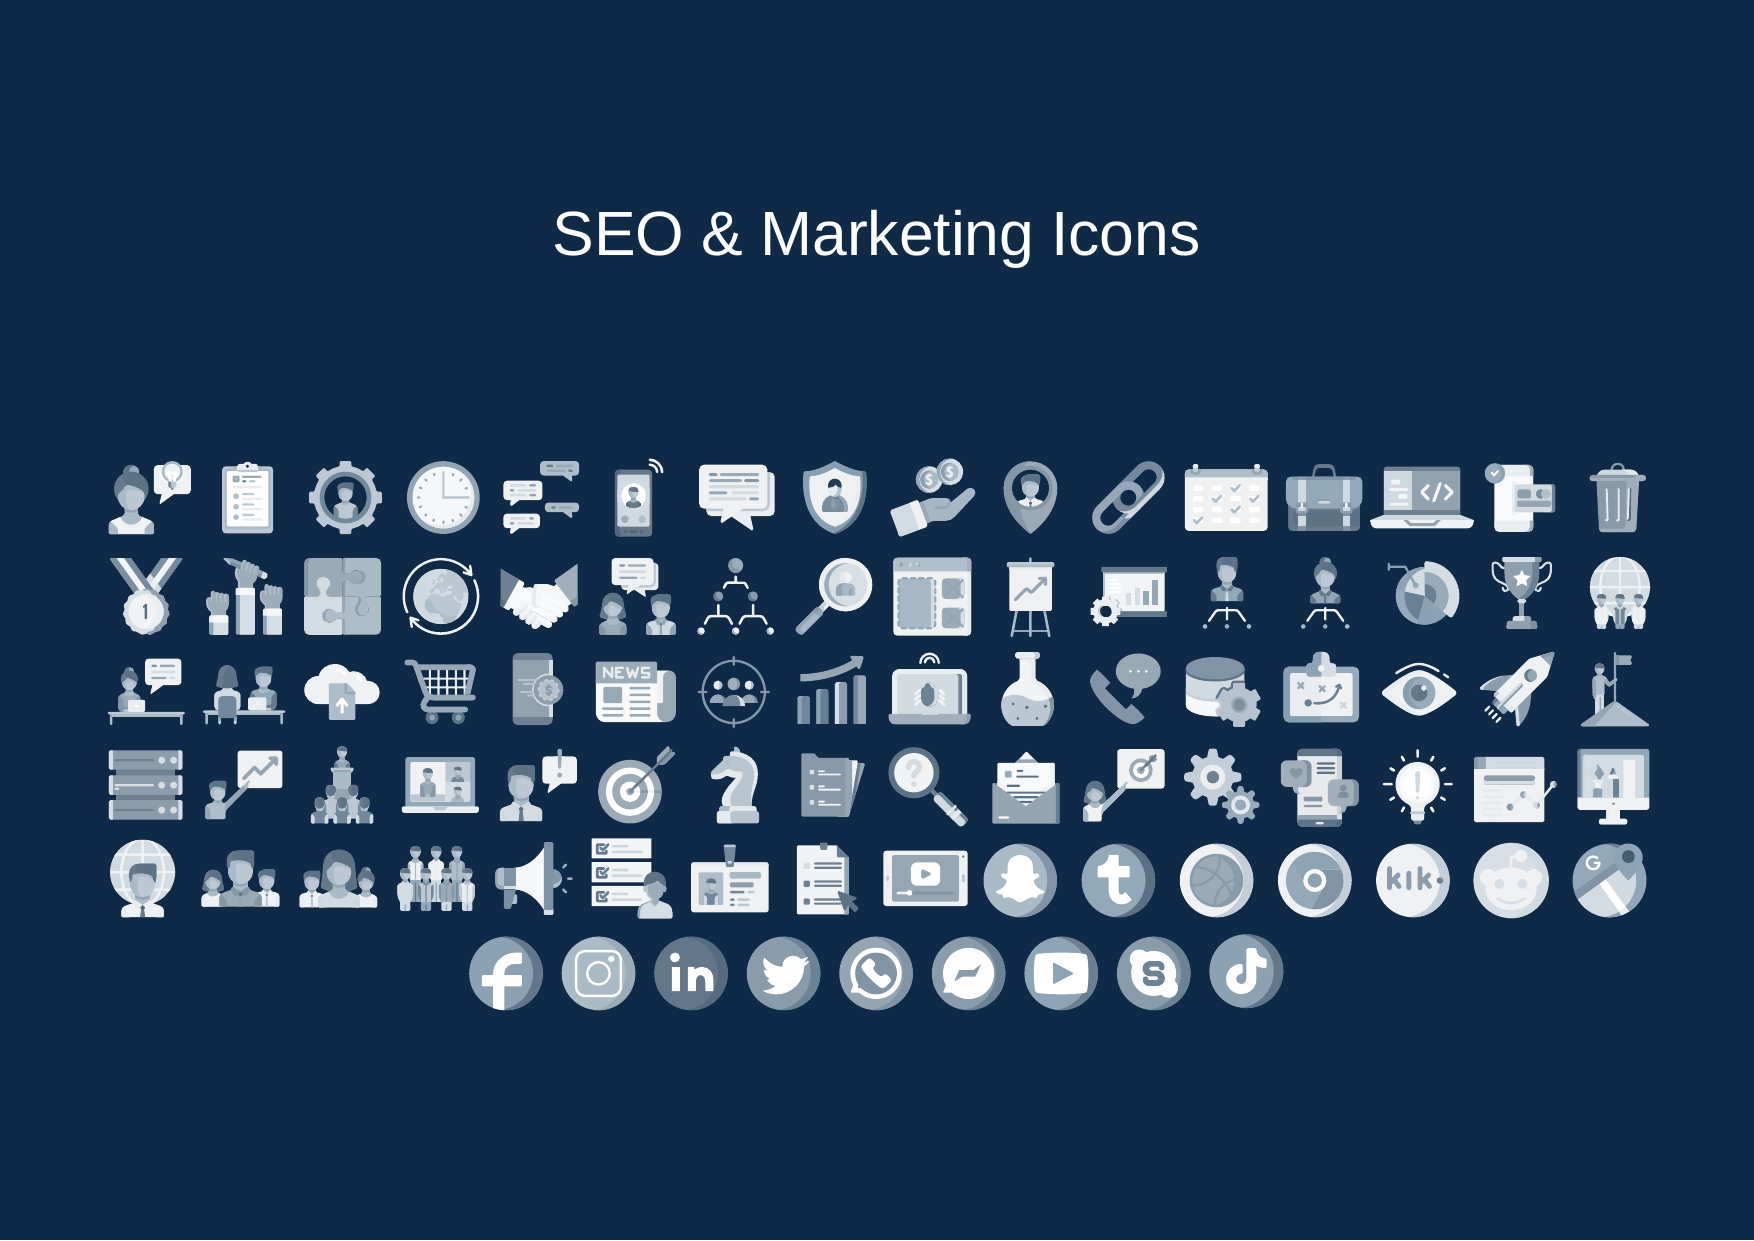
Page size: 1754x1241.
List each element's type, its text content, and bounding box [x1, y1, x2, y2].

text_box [889, 458, 978, 537]
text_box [397, 557, 485, 635]
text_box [888, 746, 969, 827]
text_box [1081, 843, 1157, 918]
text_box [1375, 843, 1452, 918]
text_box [1185, 656, 1262, 728]
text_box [403, 659, 477, 725]
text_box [310, 746, 374, 824]
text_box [303, 557, 382, 636]
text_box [1387, 560, 1470, 625]
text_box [591, 838, 673, 919]
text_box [653, 936, 730, 1011]
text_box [1589, 462, 1648, 533]
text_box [795, 557, 873, 635]
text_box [1381, 748, 1454, 825]
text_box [1491, 556, 1553, 629]
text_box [1300, 556, 1350, 630]
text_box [1381, 662, 1458, 716]
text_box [1473, 756, 1558, 823]
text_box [205, 750, 283, 820]
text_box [883, 850, 968, 907]
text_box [1202, 556, 1252, 629]
text_box SEO & Marketing Icons [201, 173, 1553, 290]
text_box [503, 460, 580, 535]
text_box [1082, 748, 1165, 822]
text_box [597, 746, 676, 824]
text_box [1479, 651, 1555, 727]
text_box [1583, 556, 1651, 630]
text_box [499, 748, 578, 822]
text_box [1481, 463, 1556, 533]
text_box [1572, 843, 1651, 918]
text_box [299, 849, 378, 908]
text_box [397, 845, 476, 912]
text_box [202, 664, 287, 725]
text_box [1283, 651, 1360, 723]
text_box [696, 655, 771, 729]
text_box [710, 746, 760, 824]
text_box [1183, 748, 1260, 825]
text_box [205, 557, 284, 635]
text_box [1179, 843, 1255, 918]
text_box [108, 750, 183, 820]
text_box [221, 461, 274, 534]
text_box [109, 557, 183, 636]
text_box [1370, 466, 1474, 529]
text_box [796, 842, 859, 915]
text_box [468, 936, 545, 1011]
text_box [893, 557, 972, 636]
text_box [698, 464, 776, 531]
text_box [696, 557, 775, 635]
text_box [1580, 651, 1650, 727]
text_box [106, 658, 186, 726]
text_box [797, 655, 867, 725]
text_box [401, 756, 480, 814]
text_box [1280, 748, 1359, 828]
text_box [1116, 936, 1192, 1011]
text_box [561, 936, 637, 1011]
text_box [690, 844, 769, 913]
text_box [839, 936, 915, 1011]
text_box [1090, 566, 1168, 627]
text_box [108, 460, 192, 535]
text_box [1577, 748, 1650, 825]
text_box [201, 850, 280, 907]
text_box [983, 843, 1059, 918]
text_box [406, 460, 480, 535]
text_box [495, 841, 574, 916]
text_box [746, 936, 822, 1011]
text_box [1024, 936, 1100, 1011]
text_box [308, 460, 383, 535]
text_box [1277, 843, 1354, 918]
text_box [995, 651, 1056, 727]
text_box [614, 458, 664, 537]
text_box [992, 751, 1060, 824]
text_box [1473, 842, 1551, 919]
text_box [1003, 461, 1058, 535]
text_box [512, 652, 564, 726]
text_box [500, 563, 578, 630]
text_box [1285, 464, 1363, 532]
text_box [103, 839, 176, 918]
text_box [303, 663, 380, 721]
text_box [595, 661, 677, 723]
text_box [1006, 556, 1055, 638]
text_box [1089, 653, 1161, 725]
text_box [802, 460, 868, 535]
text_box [1184, 463, 1268, 532]
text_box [598, 557, 677, 635]
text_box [888, 652, 971, 725]
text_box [931, 936, 1007, 1011]
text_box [801, 753, 866, 817]
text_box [1209, 934, 1285, 1009]
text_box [1090, 461, 1167, 535]
